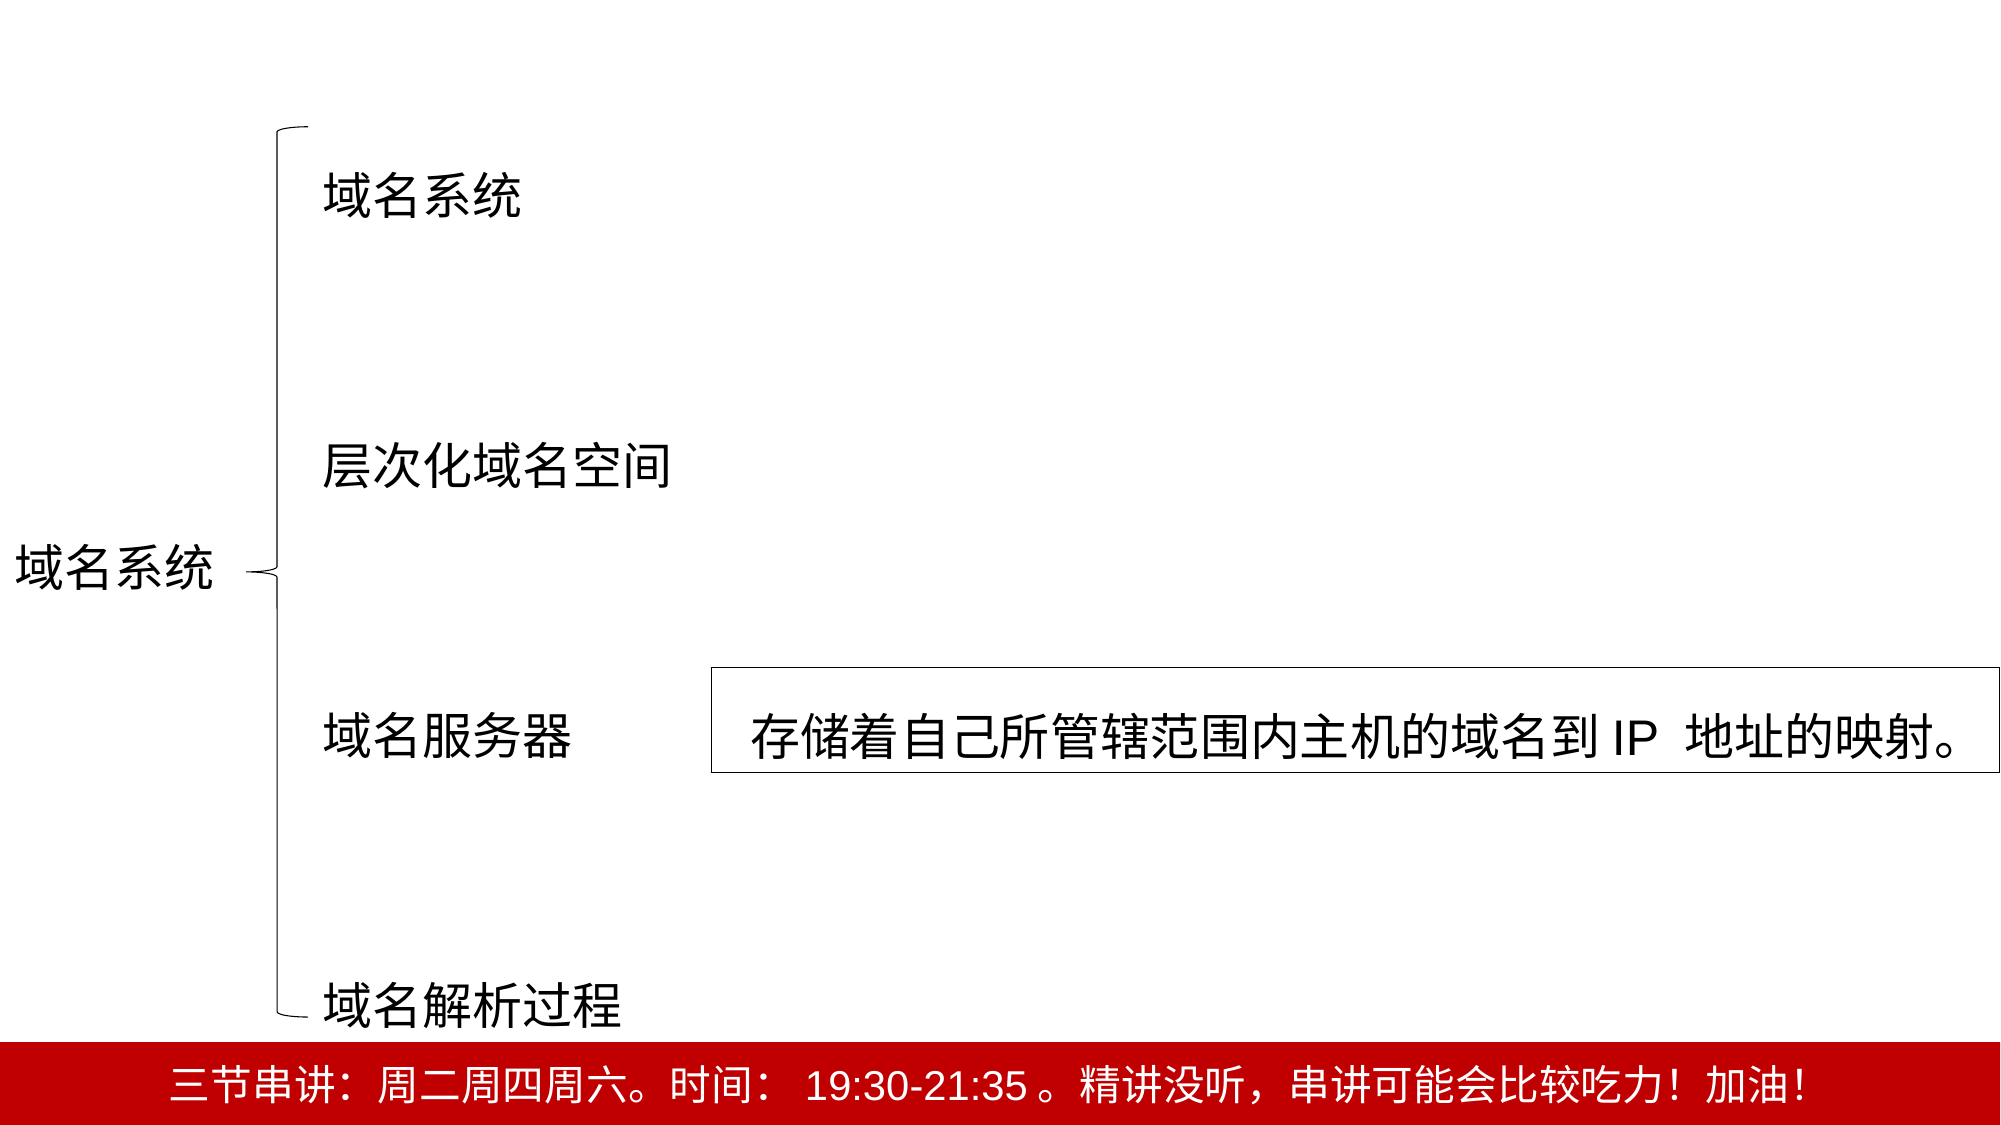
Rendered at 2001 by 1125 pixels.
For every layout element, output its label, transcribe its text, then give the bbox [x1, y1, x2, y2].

text_box [246, 126, 307, 1018]
text_box 存储着自己所管辖范围内主机的域名到IP 地址的映射。 [711, 667, 2000, 773]
text_box 域名系统 层次化域名空间 域名服务器 域名解析过程 [307, 126, 712, 1042]
text_box 域名系统 [0, 529, 246, 604]
